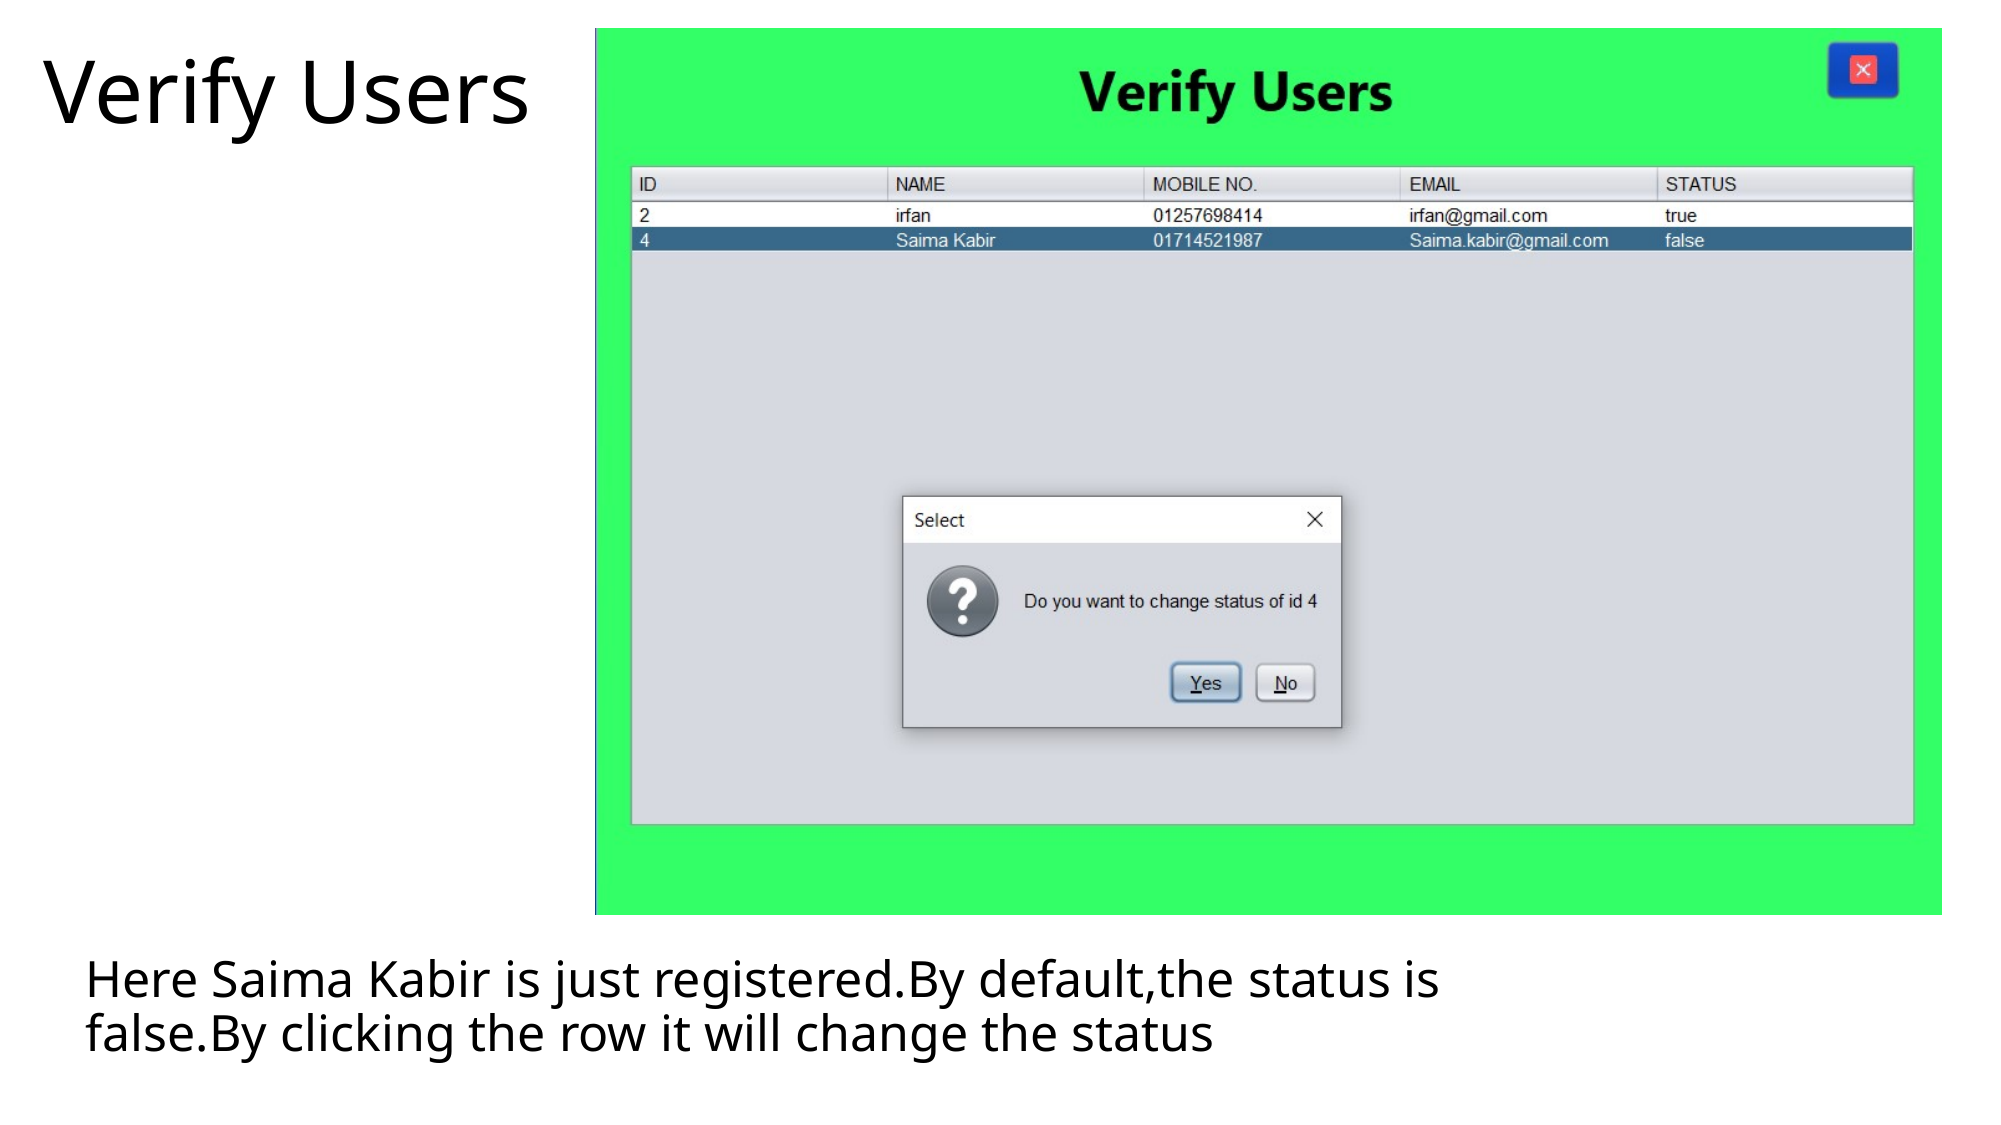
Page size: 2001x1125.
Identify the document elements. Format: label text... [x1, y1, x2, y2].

title Verify Users [28, 40, 595, 151]
text_box Here Saima Kabir is just registered.By default,the status is false.By clicking the row it will change the status [70, 919, 1555, 1097]
picture [595, 28, 1942, 915]
